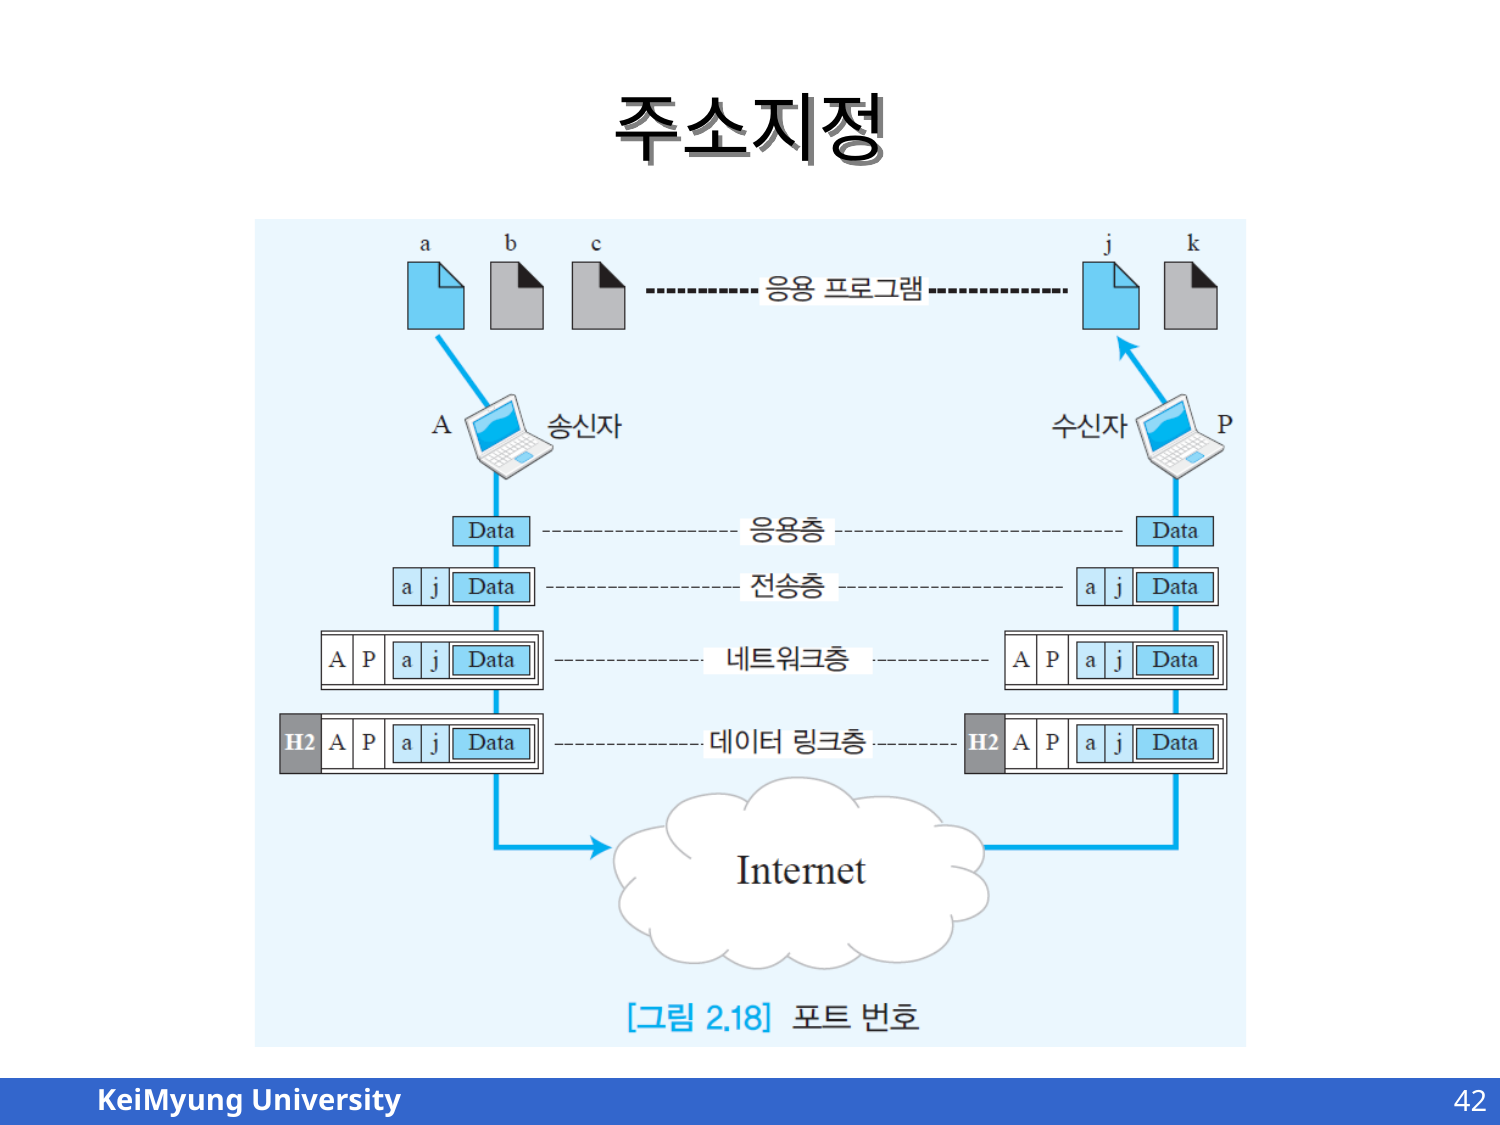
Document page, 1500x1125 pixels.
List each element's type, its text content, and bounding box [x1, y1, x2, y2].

slide_number 42 [1189, 1074, 1500, 1125]
picture [254, 219, 1247, 1047]
title 주소지정 [0, 76, 1500, 175]
